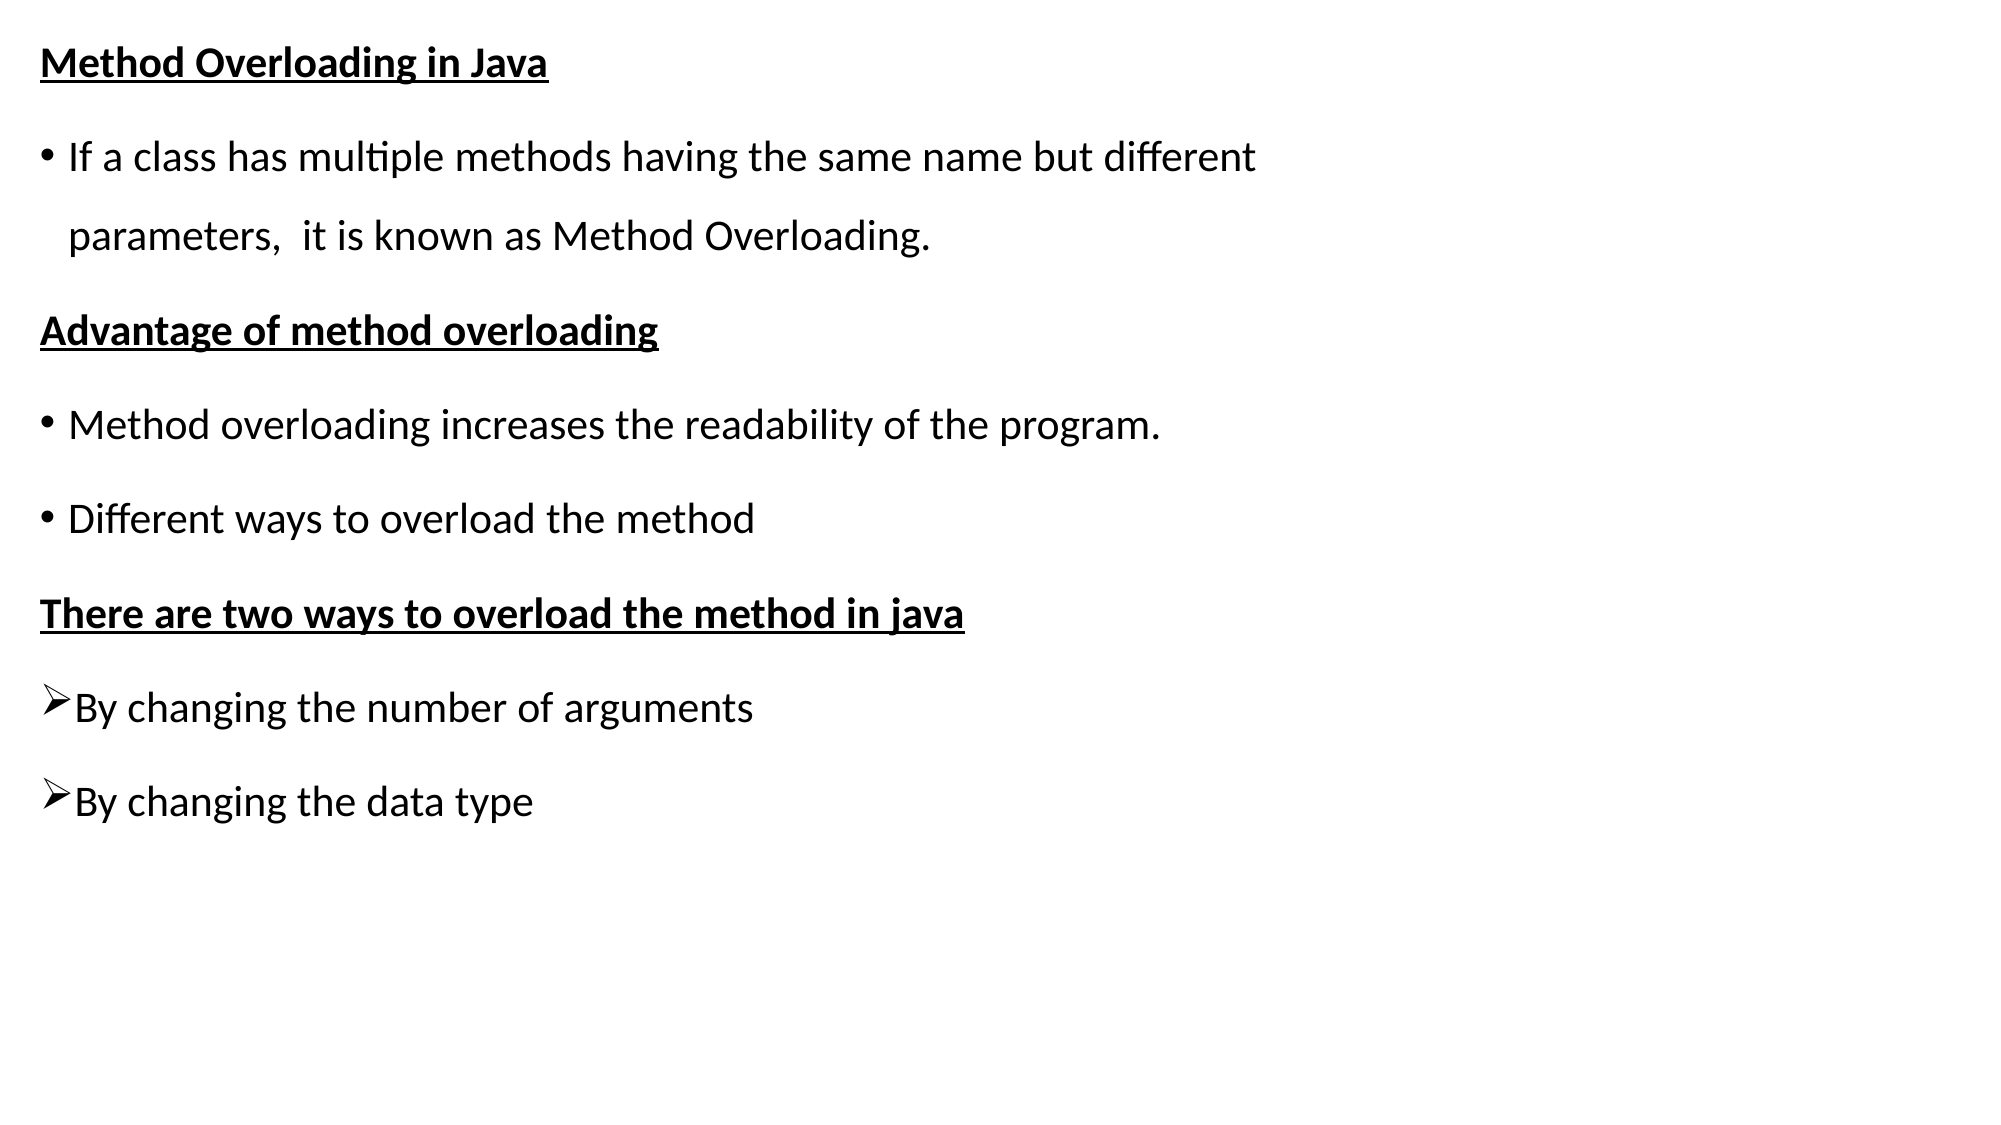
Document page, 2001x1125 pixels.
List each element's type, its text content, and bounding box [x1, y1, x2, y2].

list Method Overloading in Java If a class has multiple methods having the same name but different parameters, it is known as Method Overloading. Advantage of method overloading Method overloading increases the readability of the program. Different ways to overload the method There are two ways to overload the method in java By changing the number of arguments By changing the data type [24, 0, 1463, 1088]
